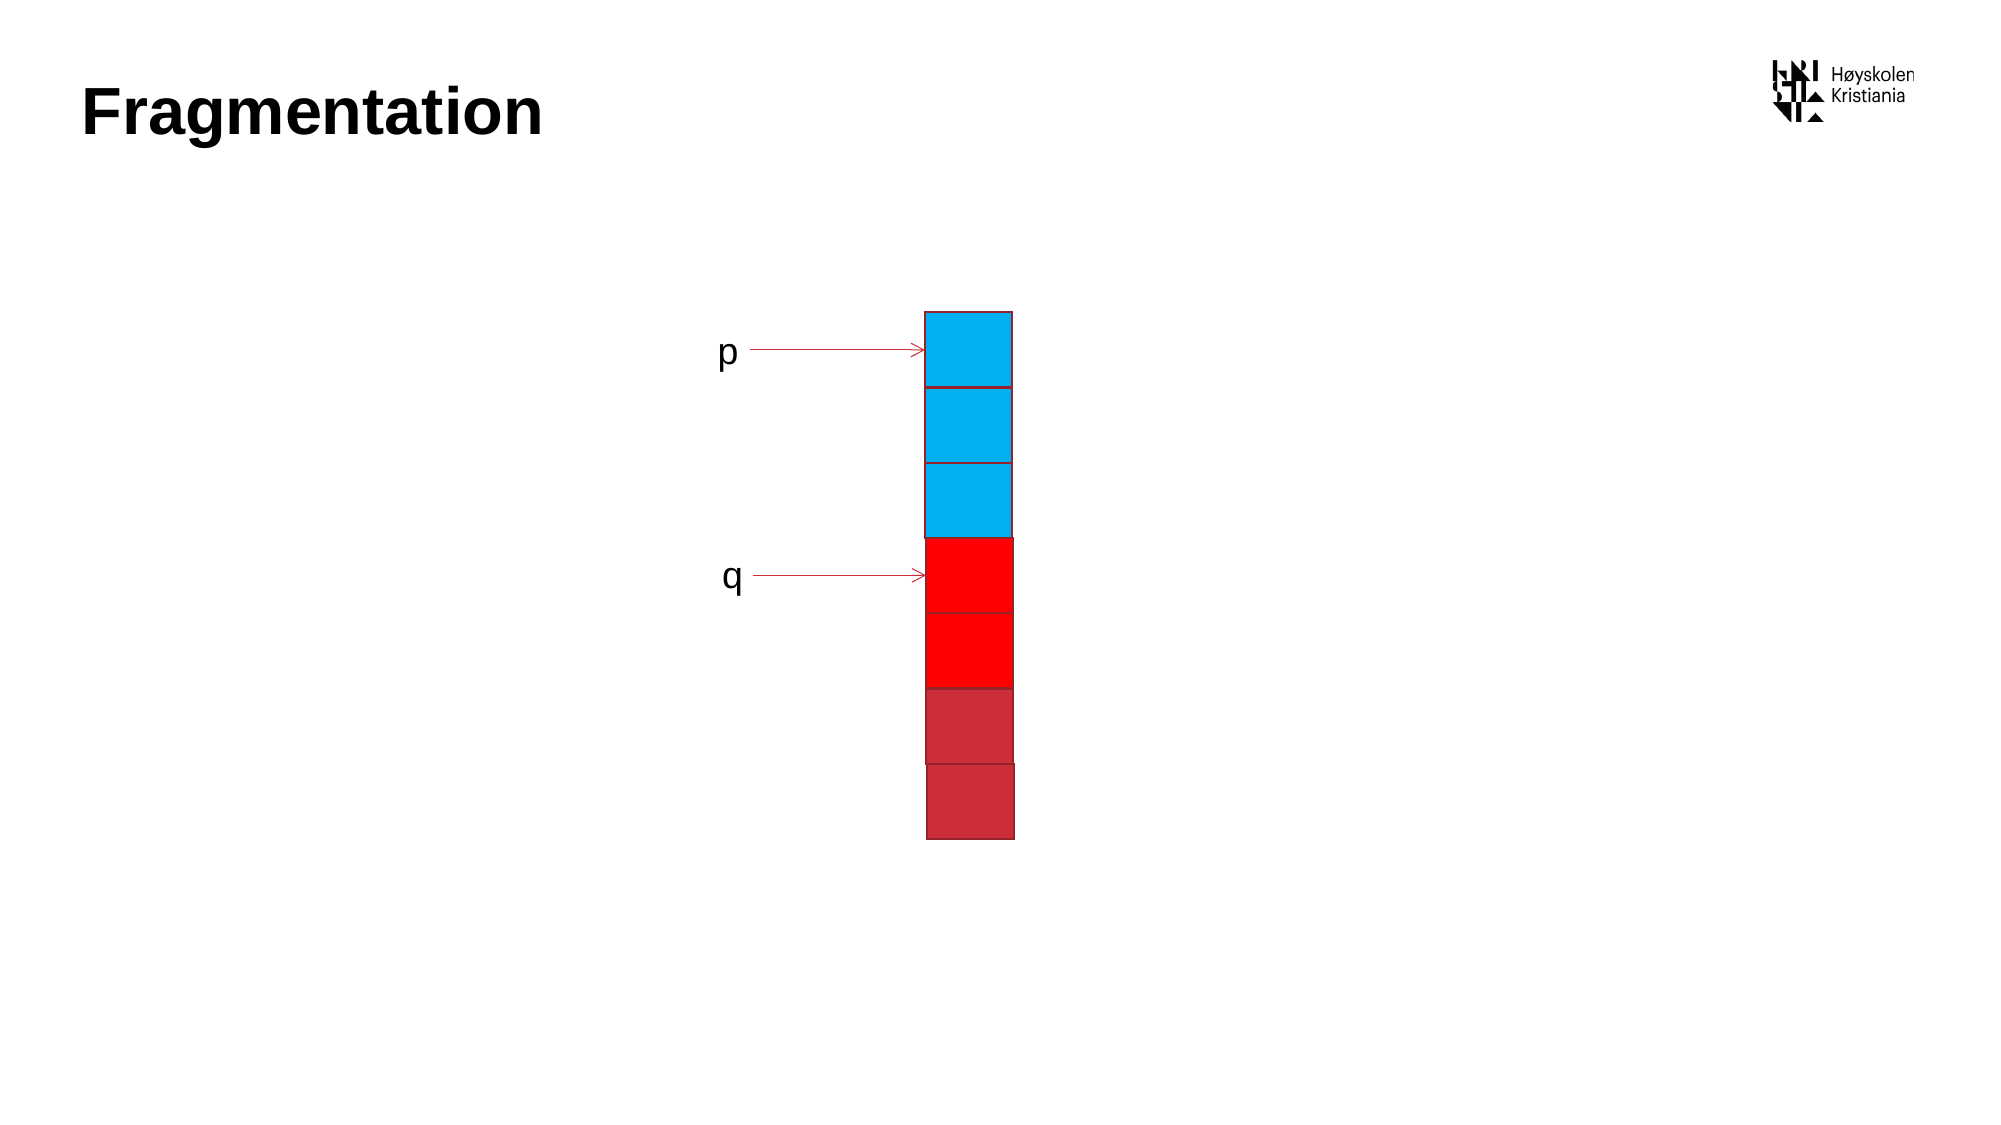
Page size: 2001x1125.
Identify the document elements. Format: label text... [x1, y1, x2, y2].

text_box [925, 537, 1014, 612]
text_box [924, 462, 1013, 539]
text_box [924, 387, 1013, 462]
text_box [925, 688, 1014, 765]
title Fragmentation [66, 69, 1547, 238]
text_box [925, 612, 1014, 688]
text_box q [707, 544, 748, 604]
text_box [926, 763, 1015, 840]
text_box p [702, 319, 754, 380]
text_box [924, 311, 1013, 387]
